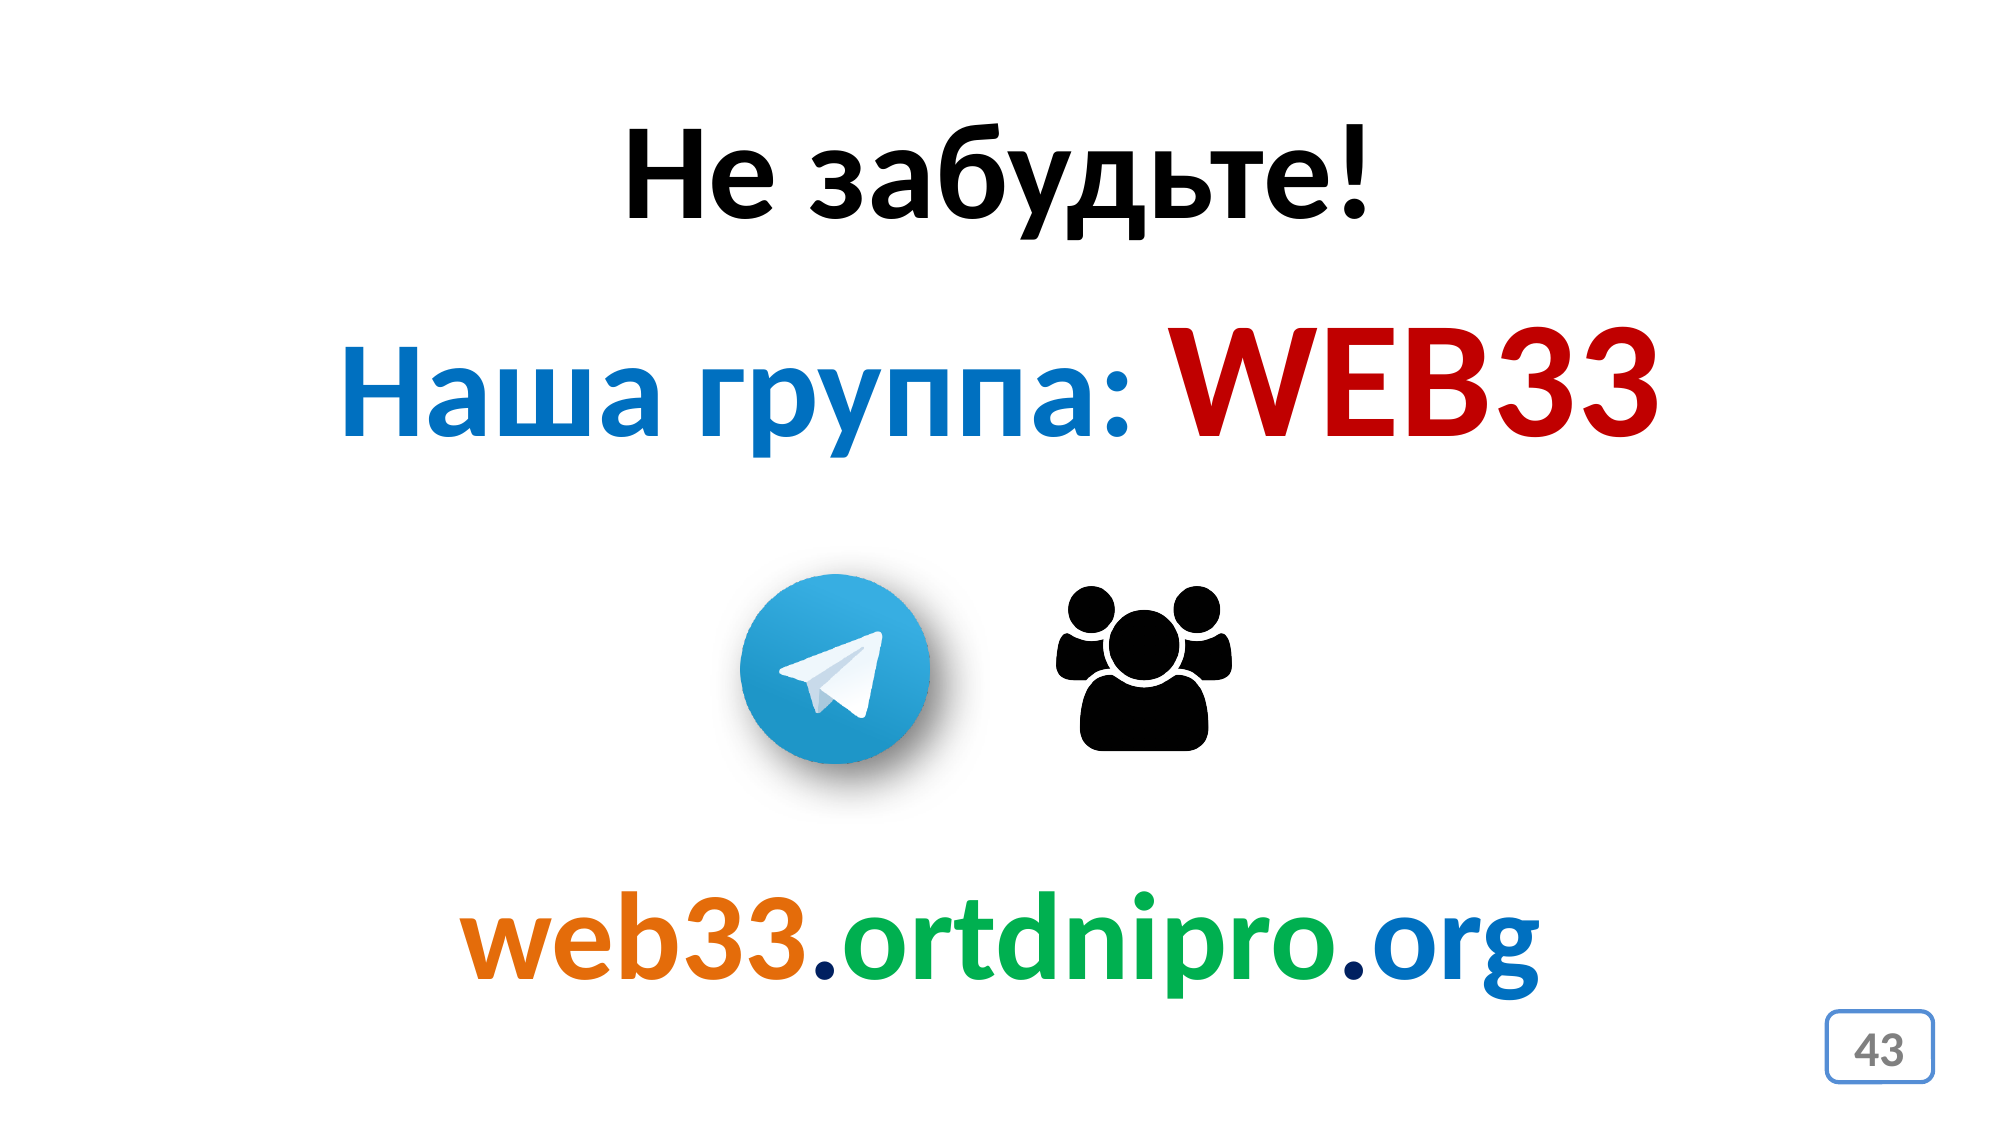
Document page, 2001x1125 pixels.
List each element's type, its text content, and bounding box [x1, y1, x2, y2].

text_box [739, 573, 1232, 764]
text_box Наша группа: WEB33 [0, 262, 2000, 478]
text_box web33.ortdnipro.org [0, 846, 2000, 1012]
text_box Не забудьте! [0, 73, 2000, 254]
slide_number 43 [1824, 1009, 1936, 1085]
